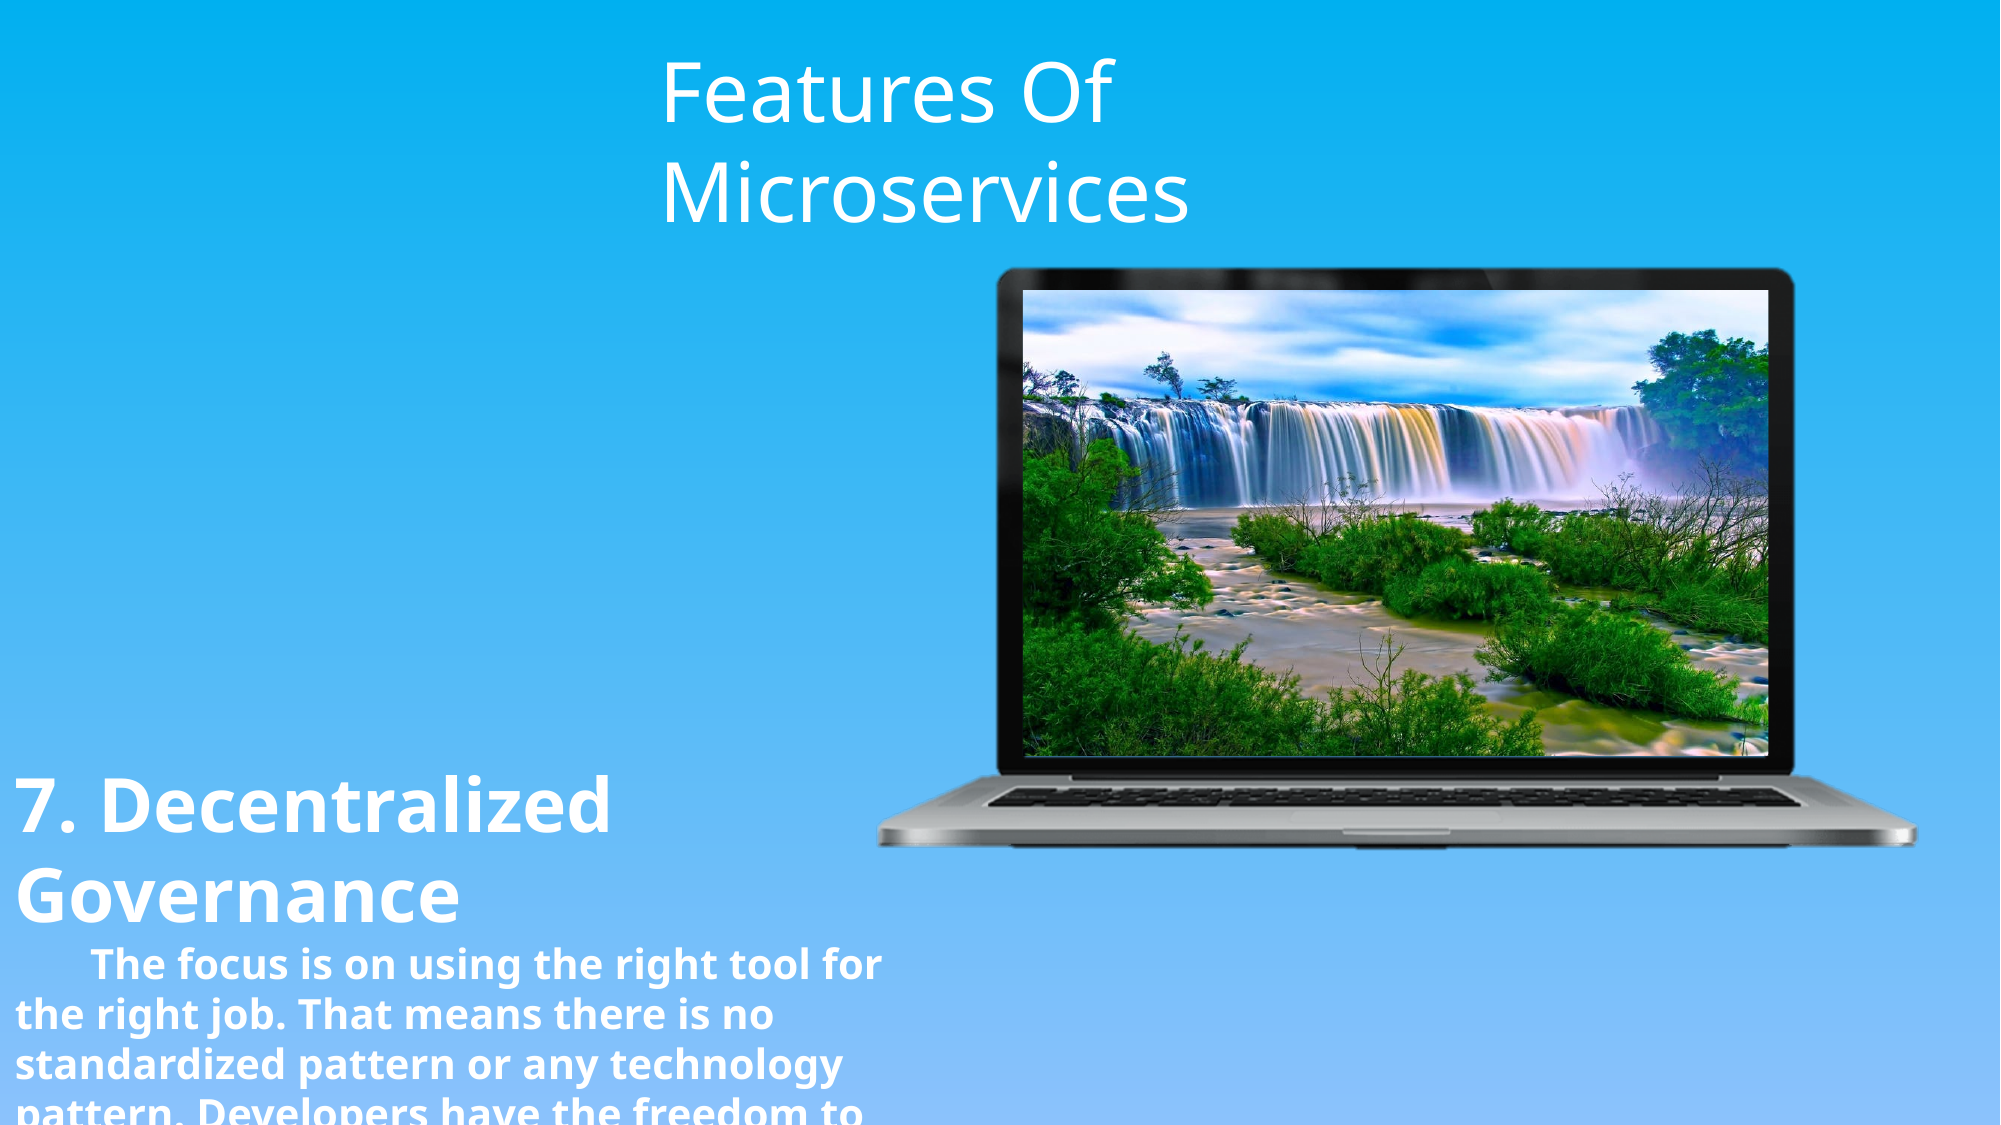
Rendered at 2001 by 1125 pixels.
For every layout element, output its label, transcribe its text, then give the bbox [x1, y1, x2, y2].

text_box 7. Decentralized Governance The focus is on using the right tool for the right job. That means there is no standardized pattern or any technology pattern. Developers have the freedom to choose the best useful tools to solve their problems… [0, 750, 961, 1125]
picture [863, 156, 1926, 1106]
picture [863, 186, 867, 213]
